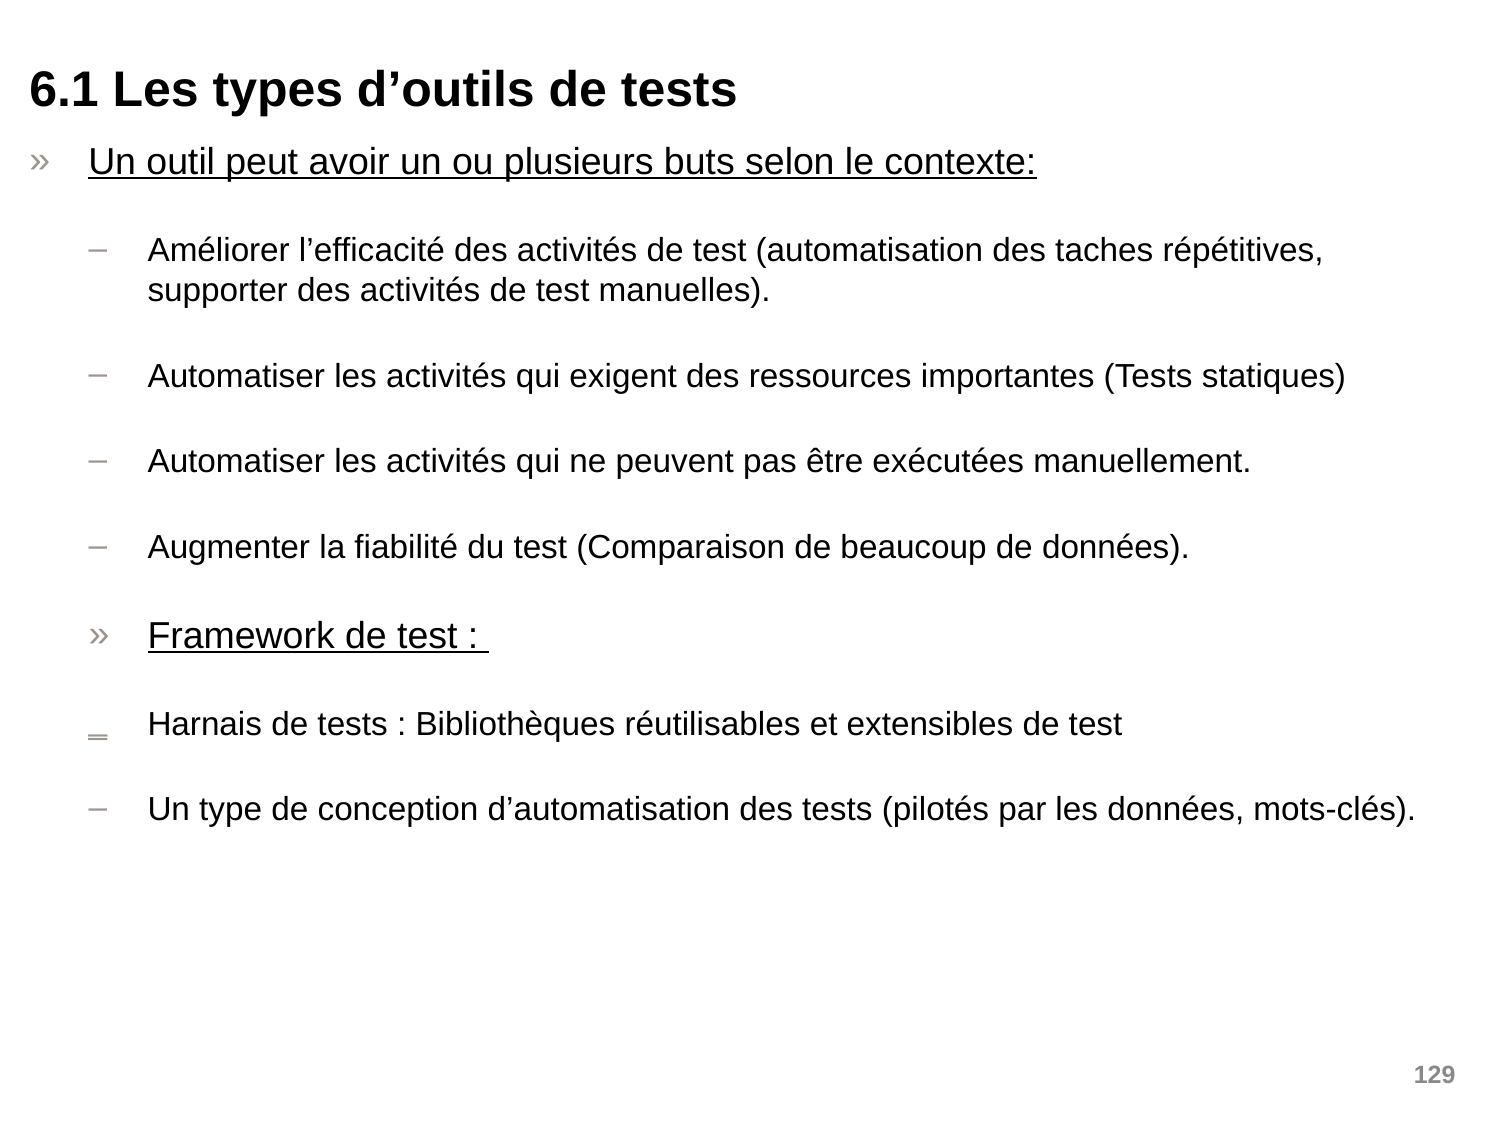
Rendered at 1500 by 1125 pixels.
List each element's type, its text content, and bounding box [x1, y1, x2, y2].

list Un outil peut avoir un ou plusieurs buts selon le contexte: Améliorer l’efficacité des activités de test (automatisation des taches répétitives, supporter des activités de test manuelles). Automatiser les activités qui exigent des ressources importantes (Tests statiques) Automatiser les activités qui ne peuvent pas être exécutées manuellement. Augmenter la fiabilité du test (Comparaison de beaucoup de données). Framework de test : Harnais de tests : Bibliothèques réutilisables et extensibles de test Un type de conception d’automatisation des tests (pilotés par les données, mots-clés). [29, 136, 1471, 1024]
title 6.1 Les types d’outils de tests [29, 55, 1456, 136]
text_box 129 [1396, 1058, 1456, 1088]
